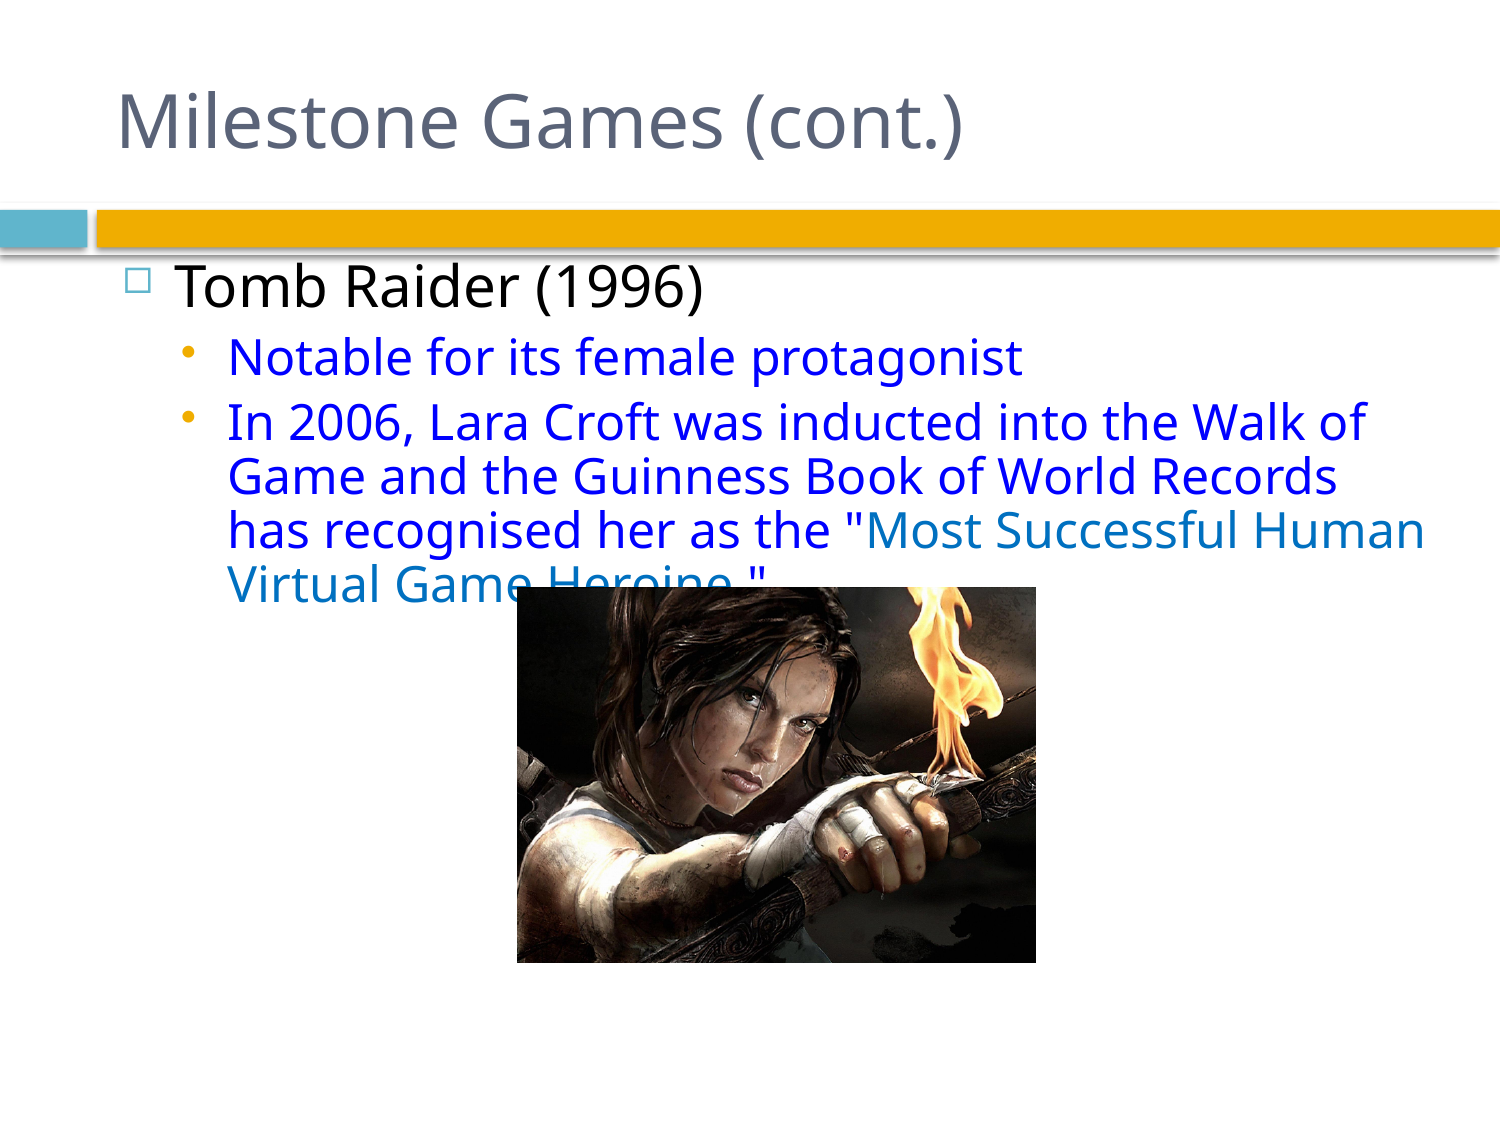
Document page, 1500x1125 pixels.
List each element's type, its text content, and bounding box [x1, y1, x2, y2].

title Milestone Games (cont.) [100, 37, 1438, 200]
picture [517, 587, 1036, 963]
list Tomb Raider (1996) Notable for its female protagonist In 2006, Lara Croft was inducted into the Walk of Game and the Guinness Book of World Records has recognised her as the "Most Successful Human Virtual Game Heroine." [107, 249, 1445, 988]
